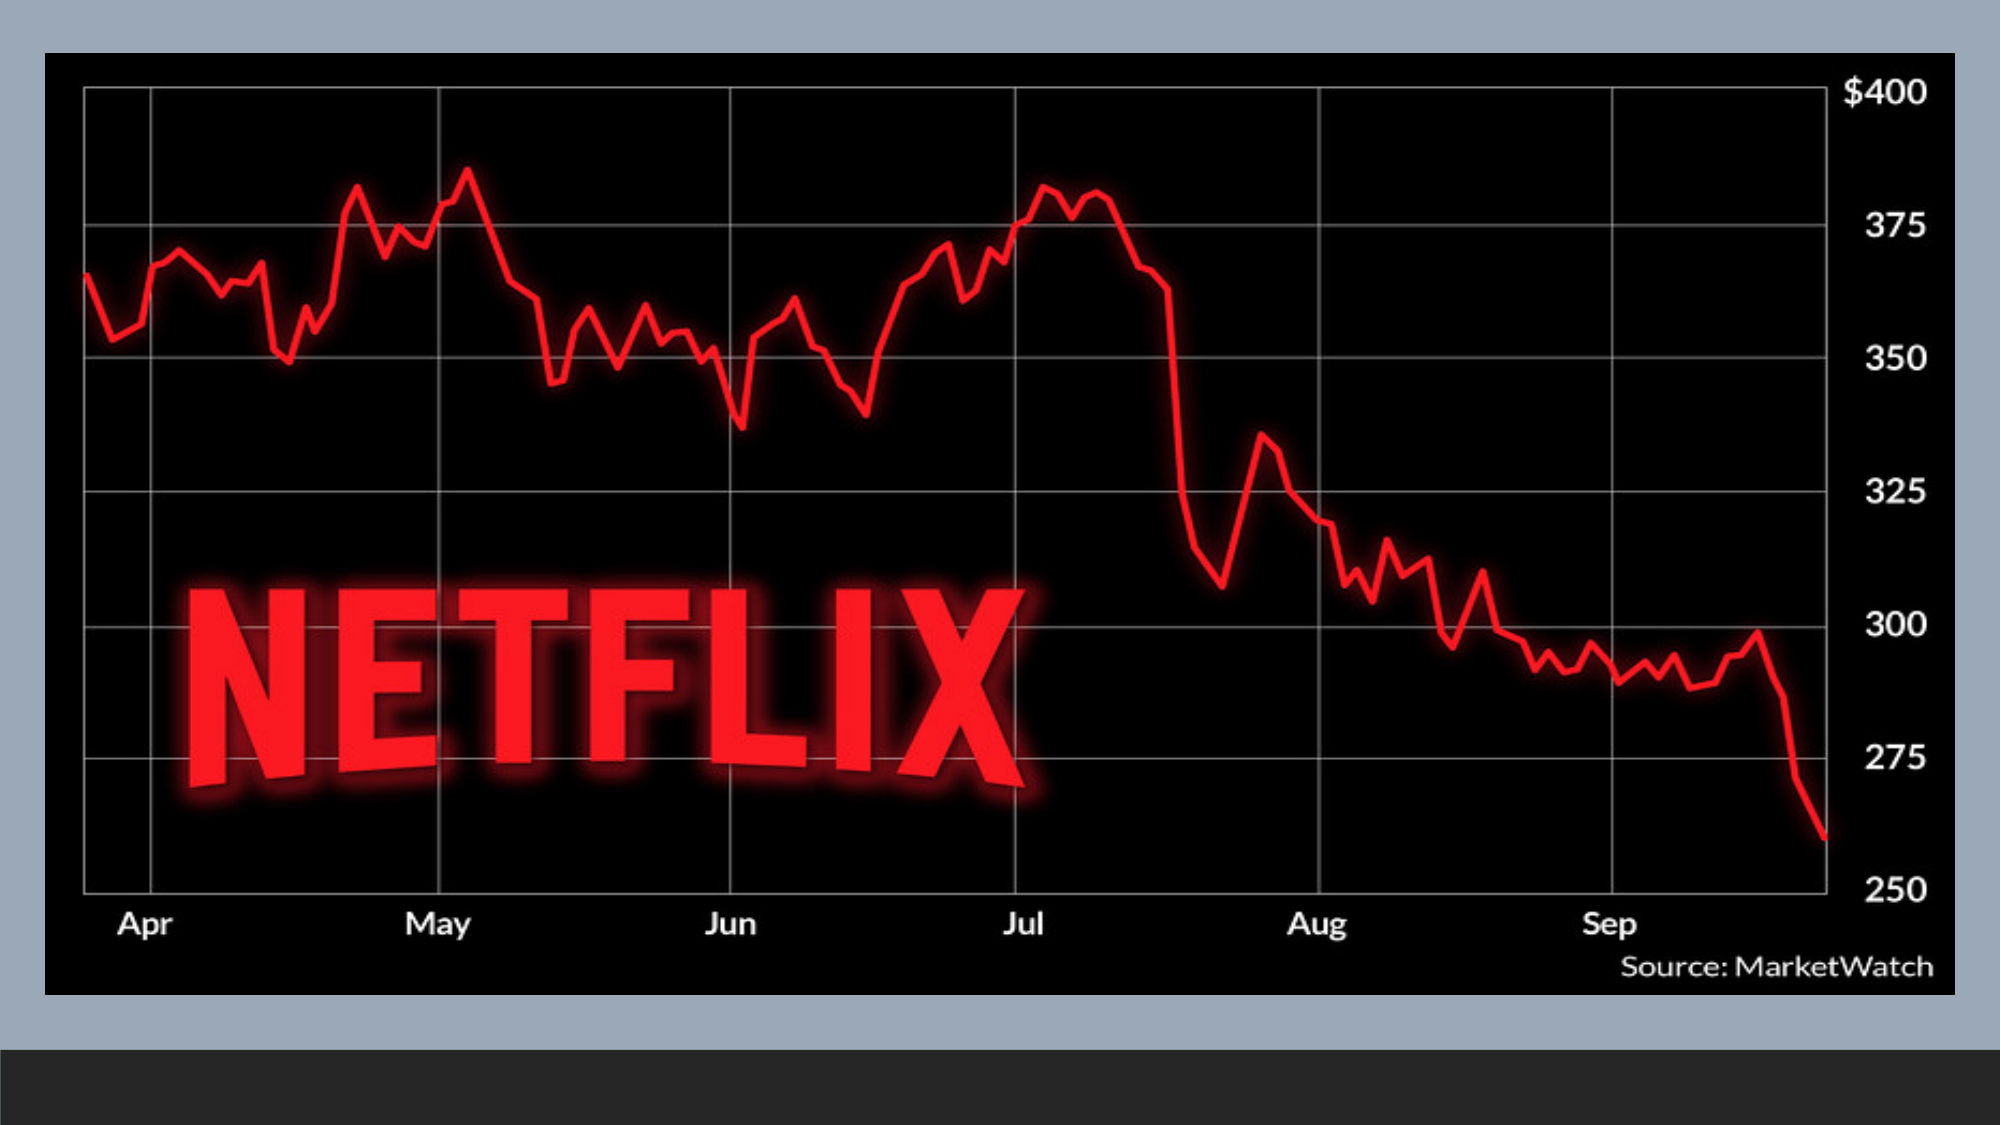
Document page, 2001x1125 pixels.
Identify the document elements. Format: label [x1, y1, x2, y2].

picture [44, 53, 1956, 996]
